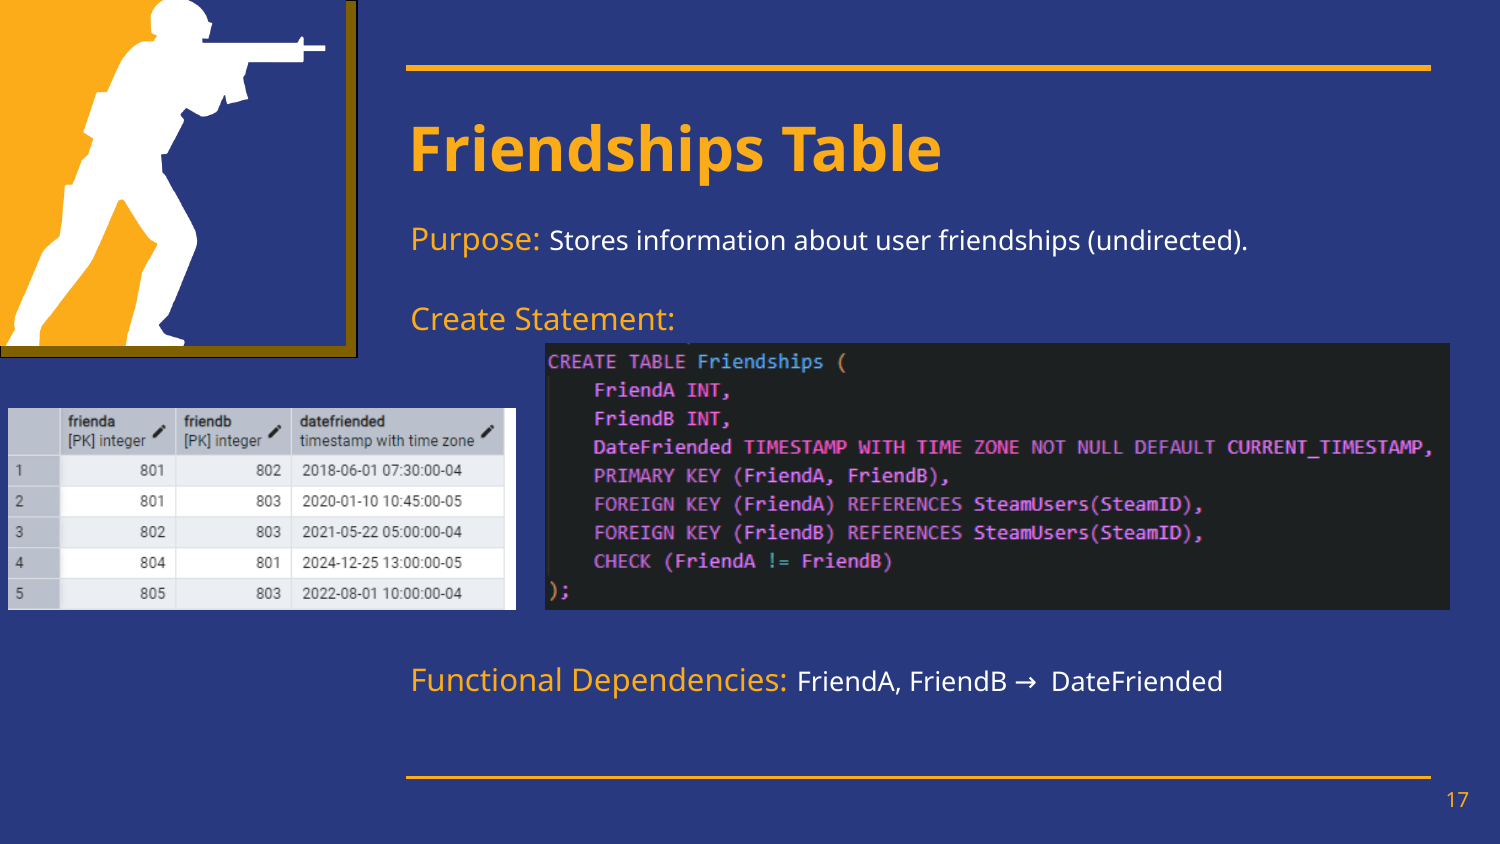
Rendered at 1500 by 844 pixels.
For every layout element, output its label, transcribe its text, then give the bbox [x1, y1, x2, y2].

slide_number ‹#› [1394, 769, 1484, 834]
picture [8, 408, 516, 610]
list Purpose: Stores information about user friendships (undirected). Create Statement: Functional Dependencies: FriendA, FriendB → DateFriended [395, 198, 1433, 755]
picture [0, 0, 346, 346]
title Friendships Table [393, 94, 1431, 199]
picture [545, 343, 1450, 610]
